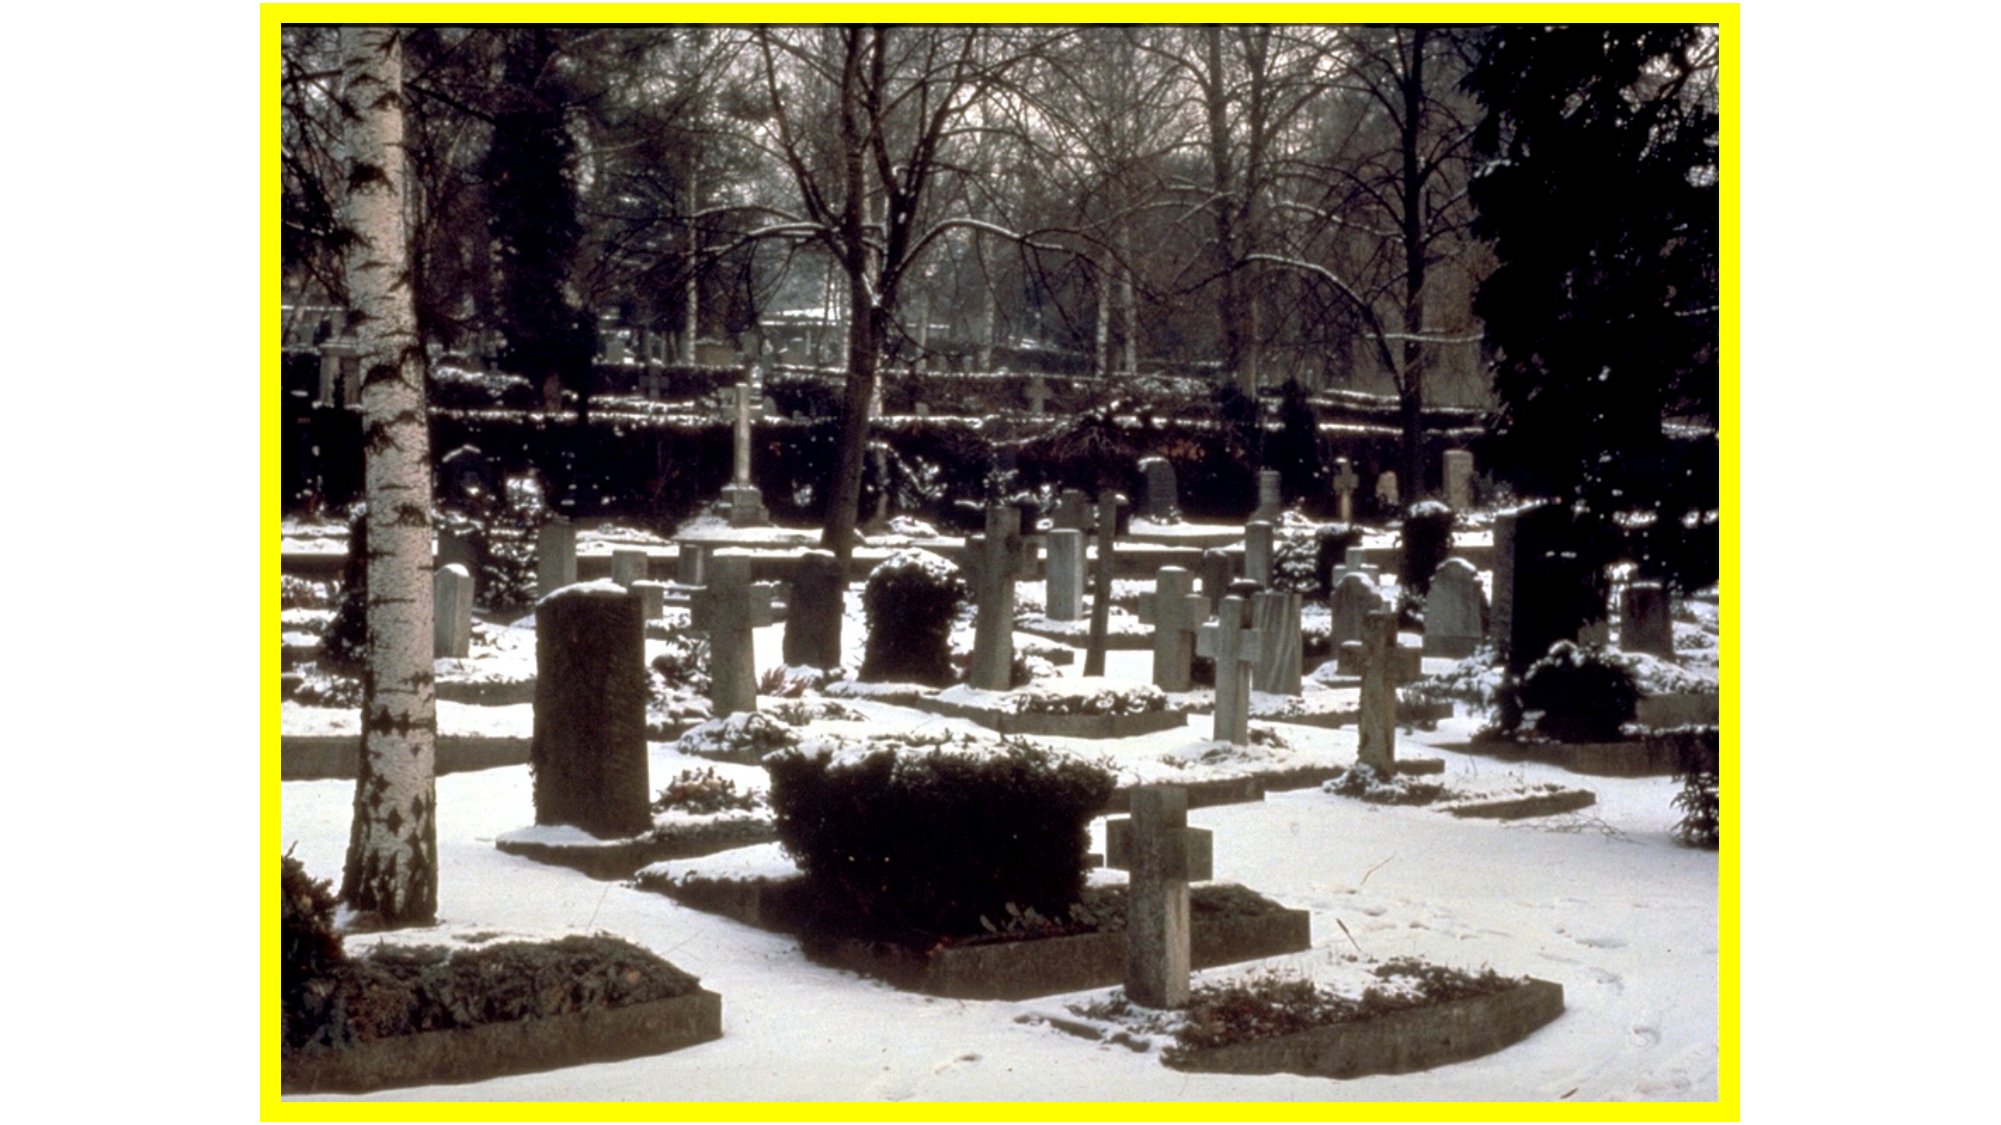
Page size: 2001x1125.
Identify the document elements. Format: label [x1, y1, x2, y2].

picture [280, 22, 1720, 1103]
